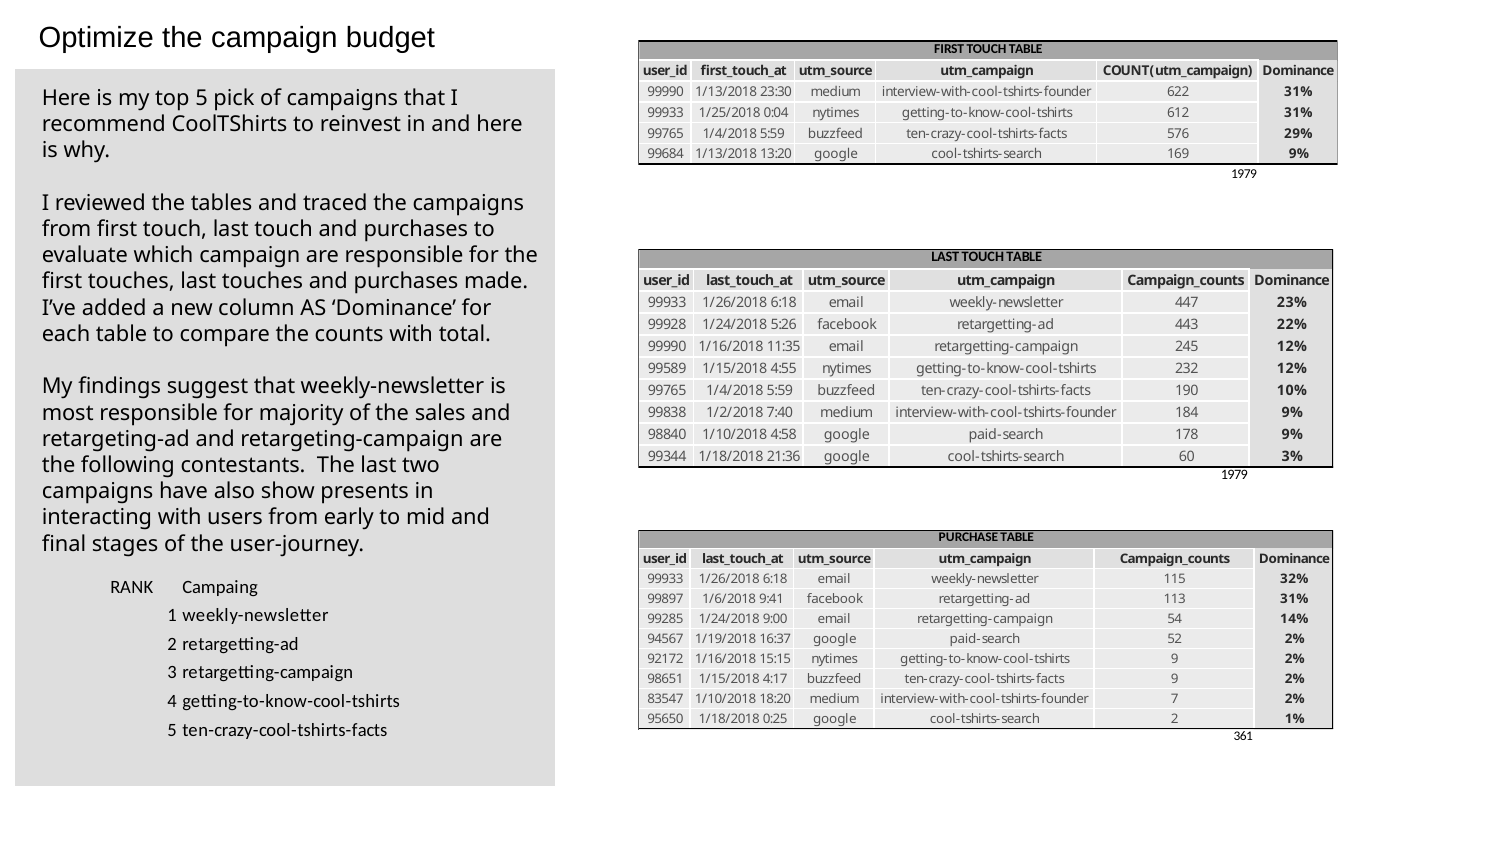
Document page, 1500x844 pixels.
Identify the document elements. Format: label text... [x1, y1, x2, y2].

picture [638, 248, 1335, 488]
picture [638, 529, 1335, 748]
text_box Optimize the campaign budget [23, 13, 1422, 69]
picture [106, 573, 434, 748]
text_box Here is my top 5 pick of campaigns that I recommend CoolTShirts to reinvest in and here is why. I reviewed the tables and traced the campaigns from first touch, last touch and purchases to evaluate which campaign are responsible for the first touches, last touches and purchases made. I’ve added a new column AS ‘Dominance’ for each table to compare the counts with total. My findings suggest that weekly-newsletter is most responsible for majority of the sales and retargeting-ad and retargeting-campaign are the following contestants. The last two campaigns have also show presents in interacting with users from early to mid and final stages of the user-journey. [13, 68, 556, 787]
picture [638, 40, 1339, 187]
